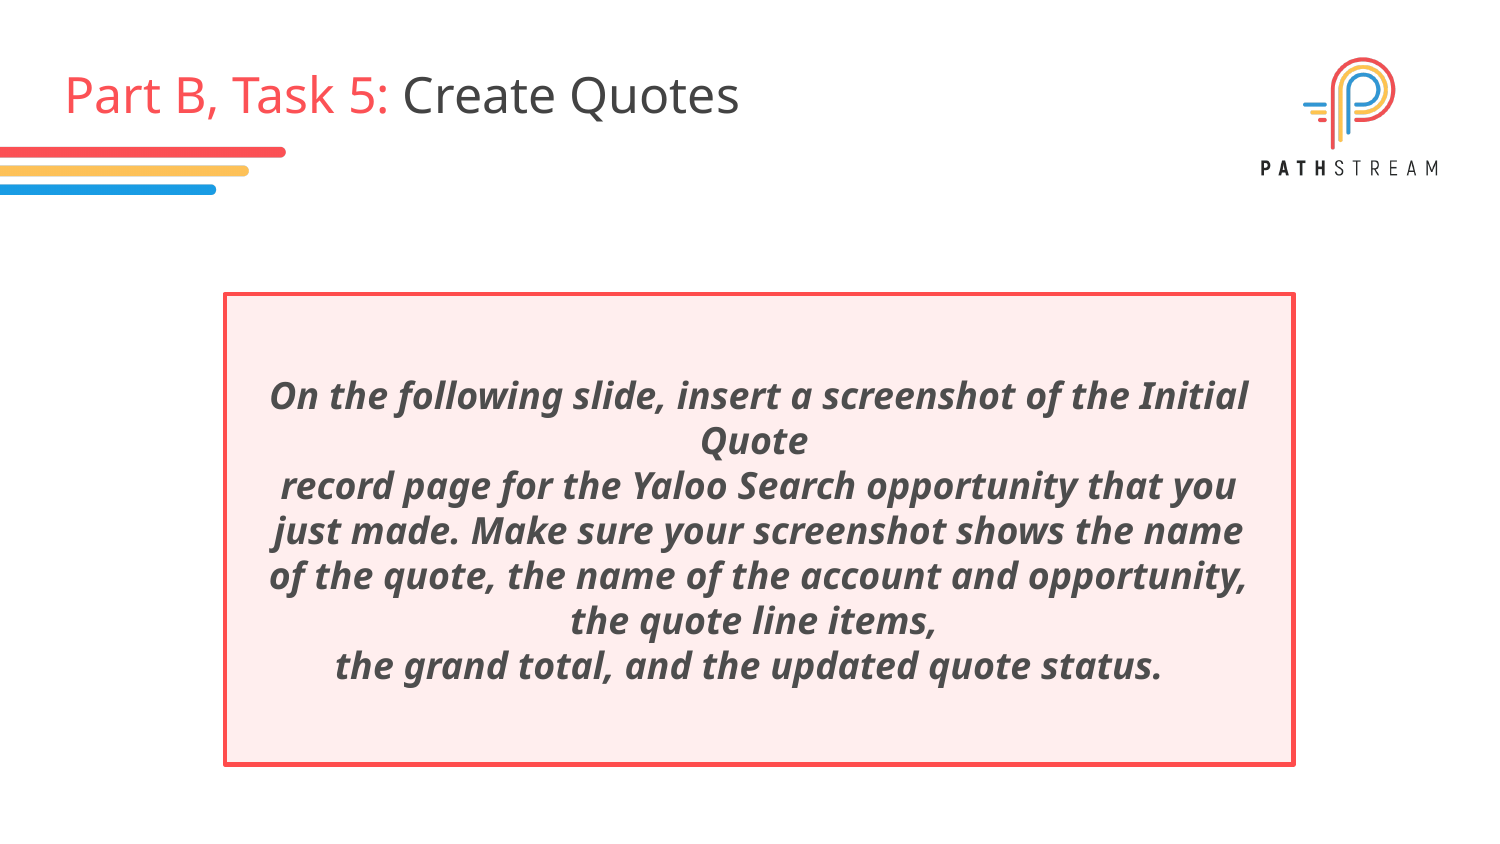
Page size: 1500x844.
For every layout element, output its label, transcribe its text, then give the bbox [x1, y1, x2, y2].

text_box Part B, Task 5: Create Quotes [49, 48, 1130, 142]
text_box On the following slide, insert a screenshot of the Initial Quote record page for the Yaloo Search opportunity that you just made. Make sure your screenshot shows the name of the quote, the name of the account and opportunity, the quote line items, the grand total, and the updated quote status. [224, 293, 1294, 765]
picture [0, 132, 299, 219]
picture [1135, 0, 1500, 243]
